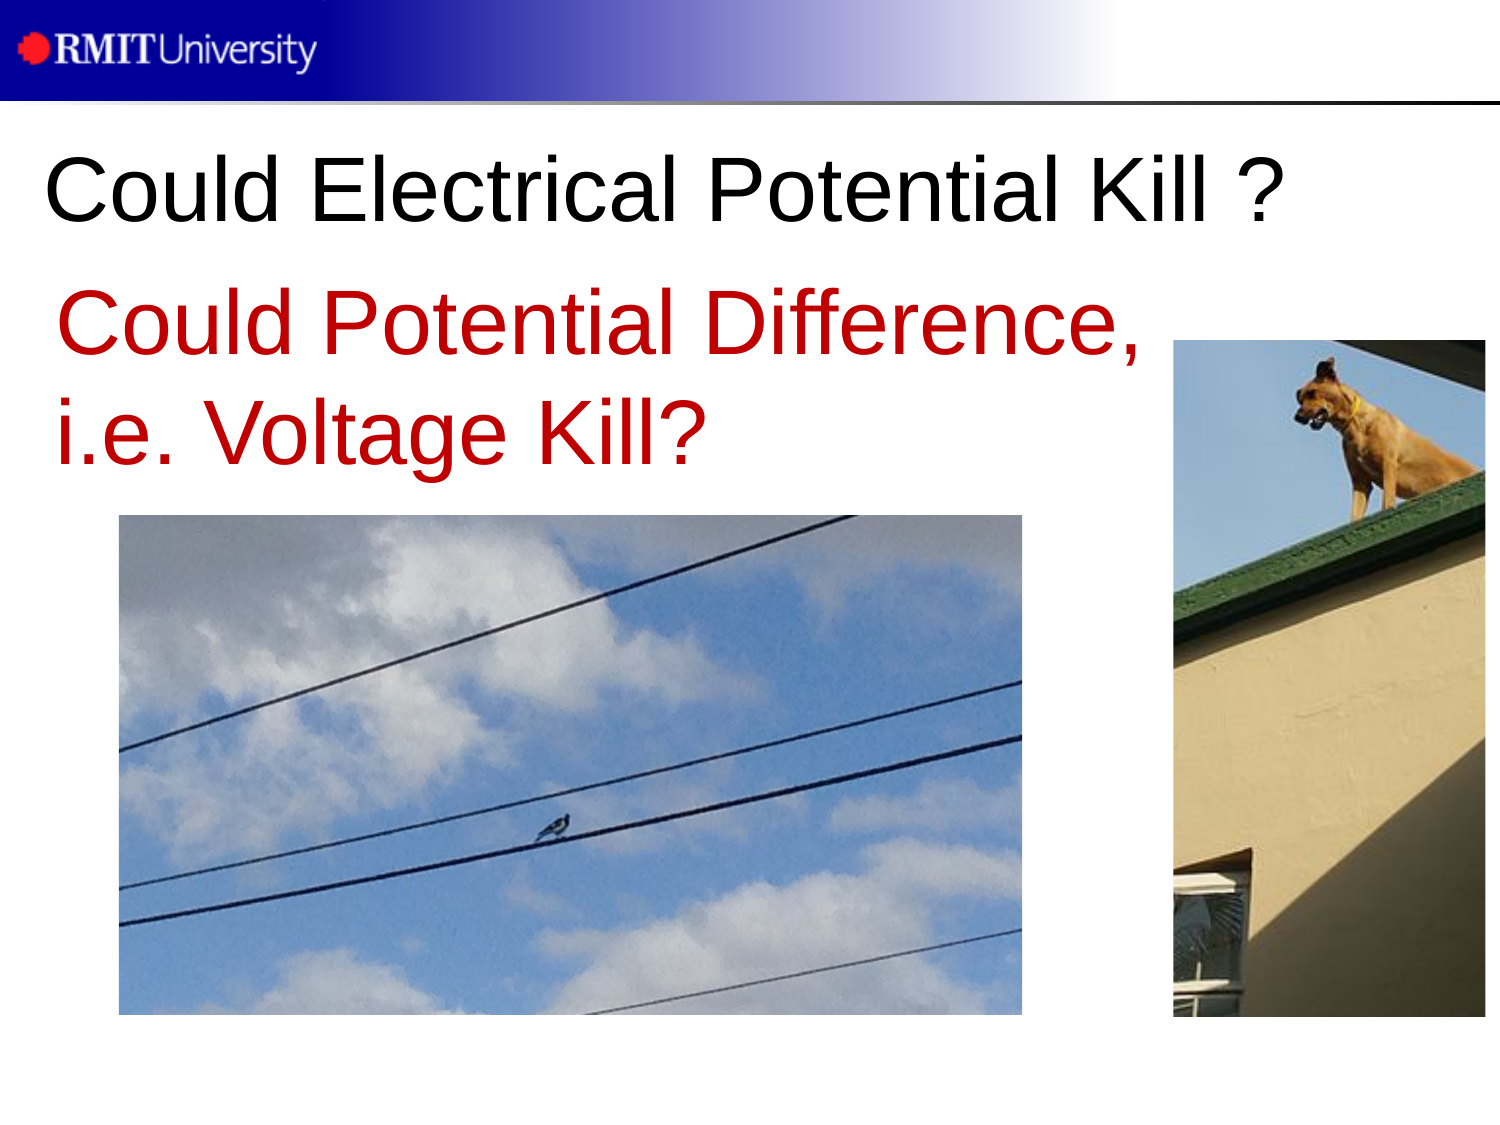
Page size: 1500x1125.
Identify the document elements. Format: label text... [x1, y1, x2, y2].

picture [118, 515, 1023, 1015]
picture [13, 7, 325, 92]
picture [1173, 339, 1486, 1017]
text_box Could Potential Difference, i.e. Voltage Kill? [41, 255, 1174, 491]
title Could Electrical Potential Kill ? [28, 113, 1499, 256]
